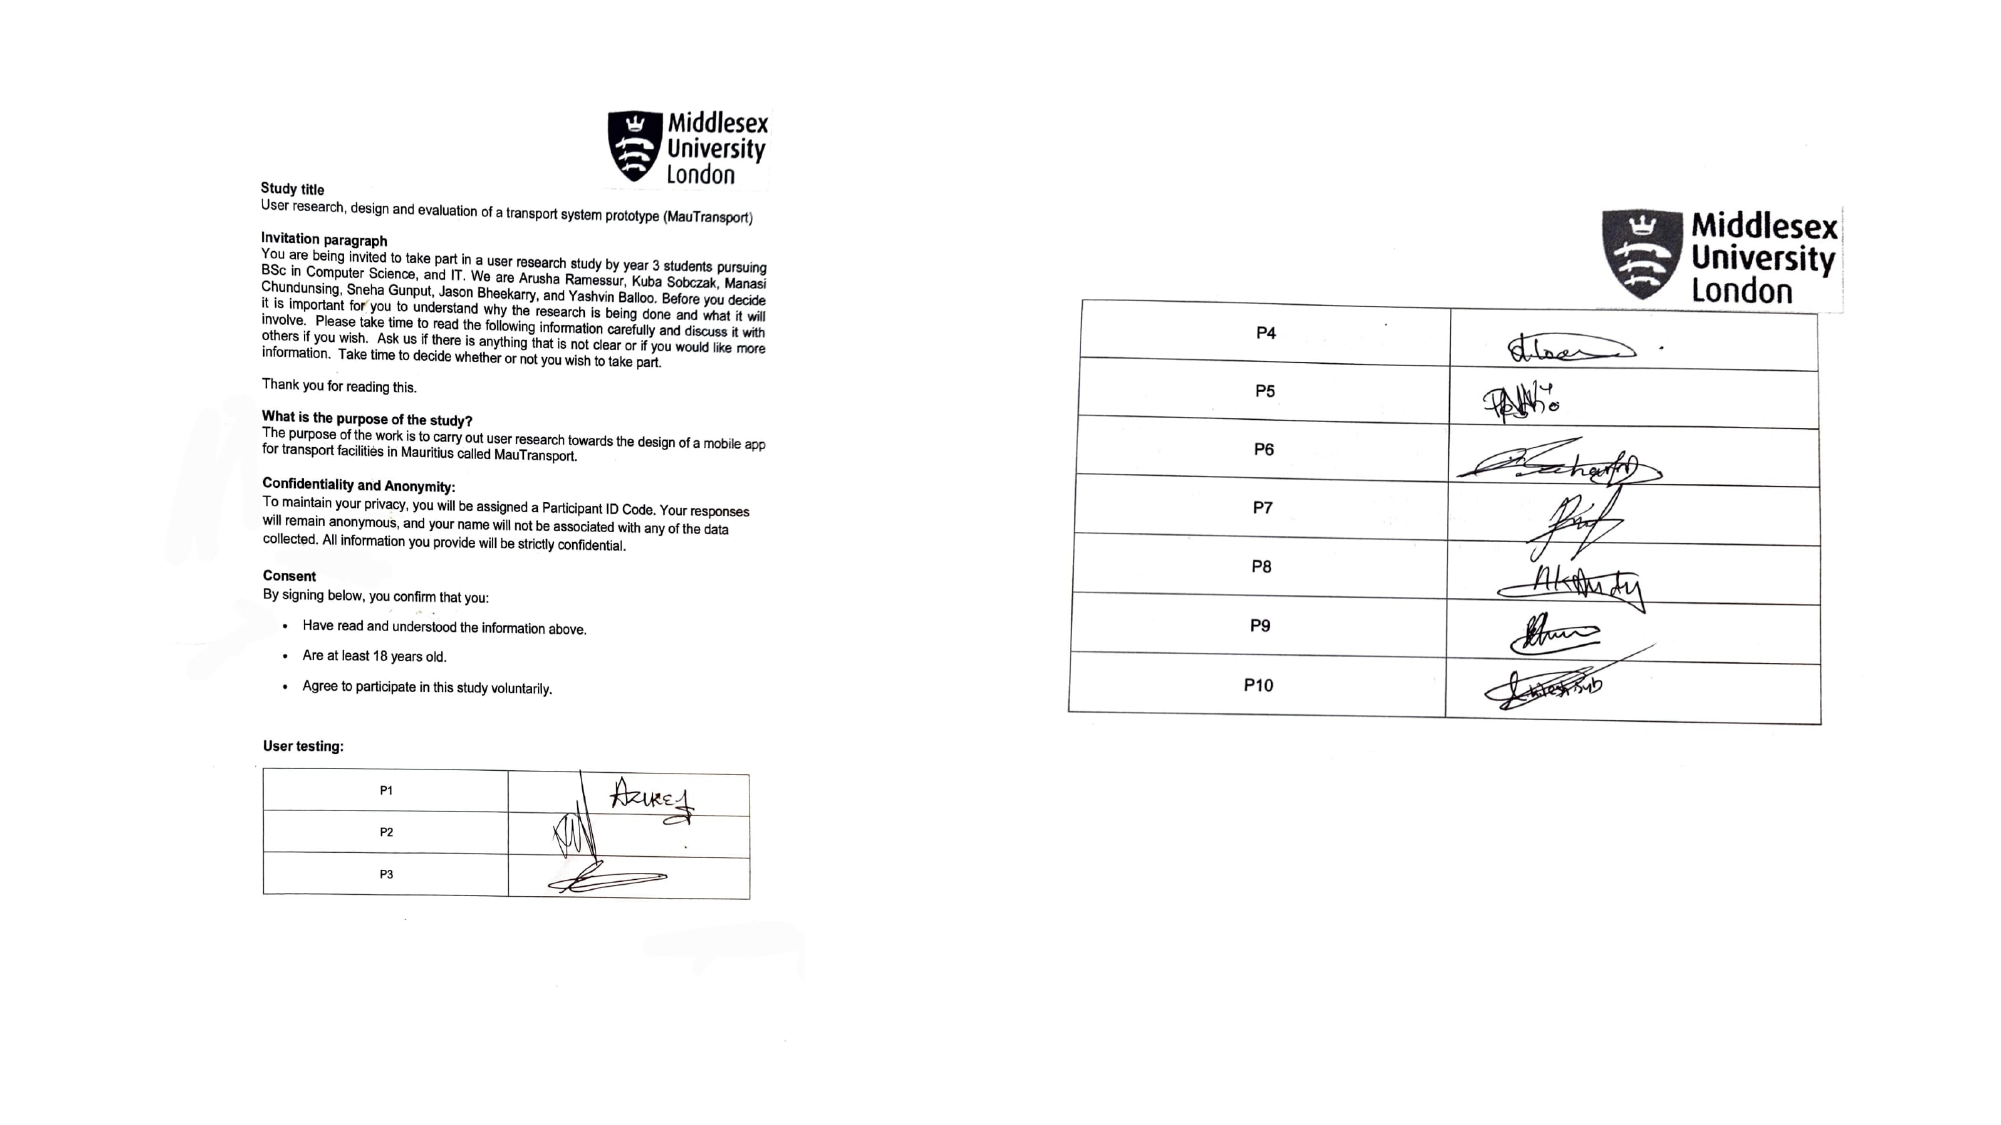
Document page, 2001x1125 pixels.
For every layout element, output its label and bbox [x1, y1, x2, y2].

picture [987, 118, 1932, 768]
picture [164, 41, 806, 1043]
